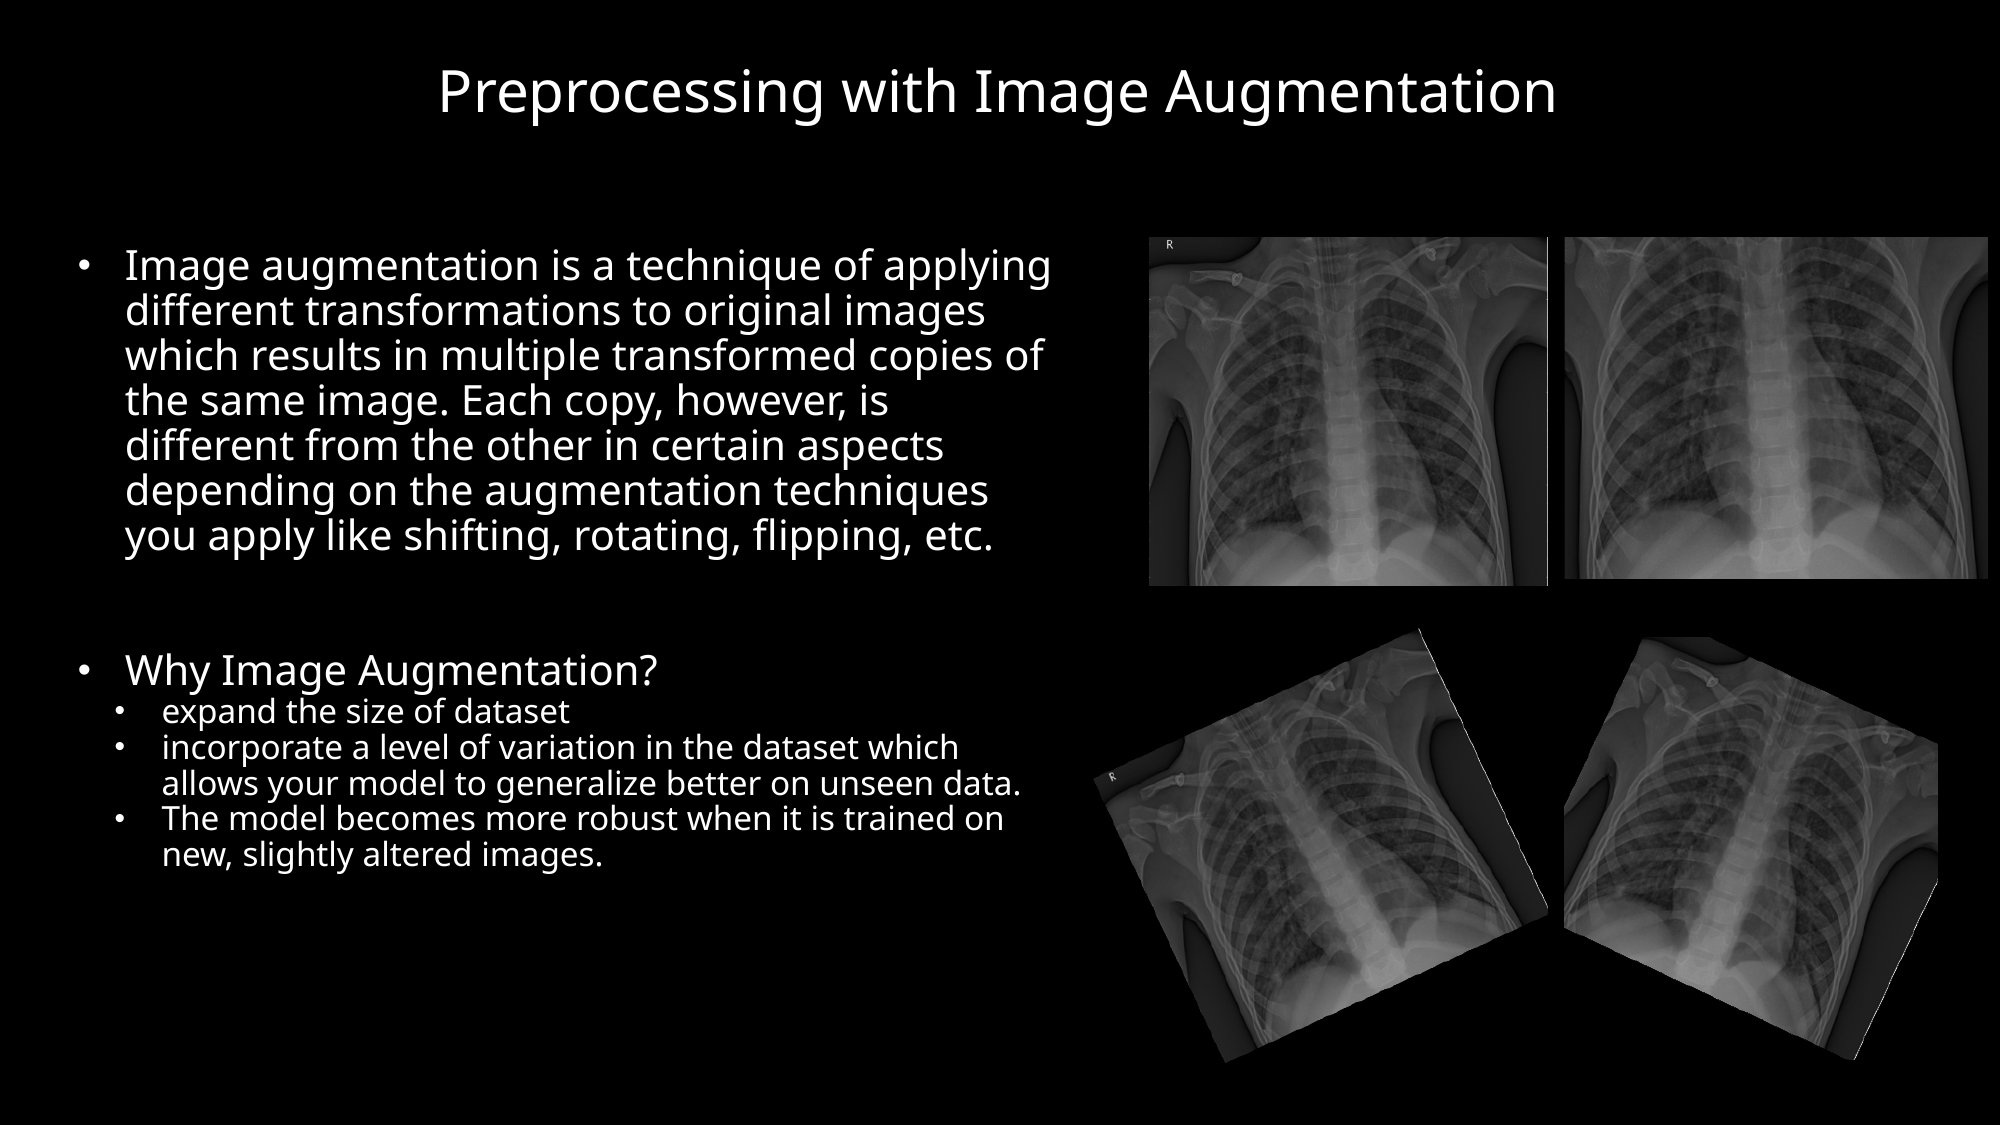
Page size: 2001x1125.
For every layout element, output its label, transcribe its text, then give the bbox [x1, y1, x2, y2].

text_box Preprocessing with Image Augmentation [0, 54, 1999, 136]
picture [1072, 621, 1548, 1071]
picture [1564, 637, 1938, 1060]
picture [1564, 236, 1989, 579]
picture [1148, 236, 1548, 587]
text_box Image augmentation is a technique of applying different transformations to original images which results in multiple transformed copies of the same image. Each copy, however, is different from the other in certain aspects depending on the augmentation techniques you apply like shifting, rotating, flipping, etc. Why Image Augmentation? expand the size of dataset incorporate a level of variation in the dataset which allows your model to generalize better on unseen data. The model becomes more robust when it is trained on new, slightly altered images. [63, 237, 1073, 1012]
